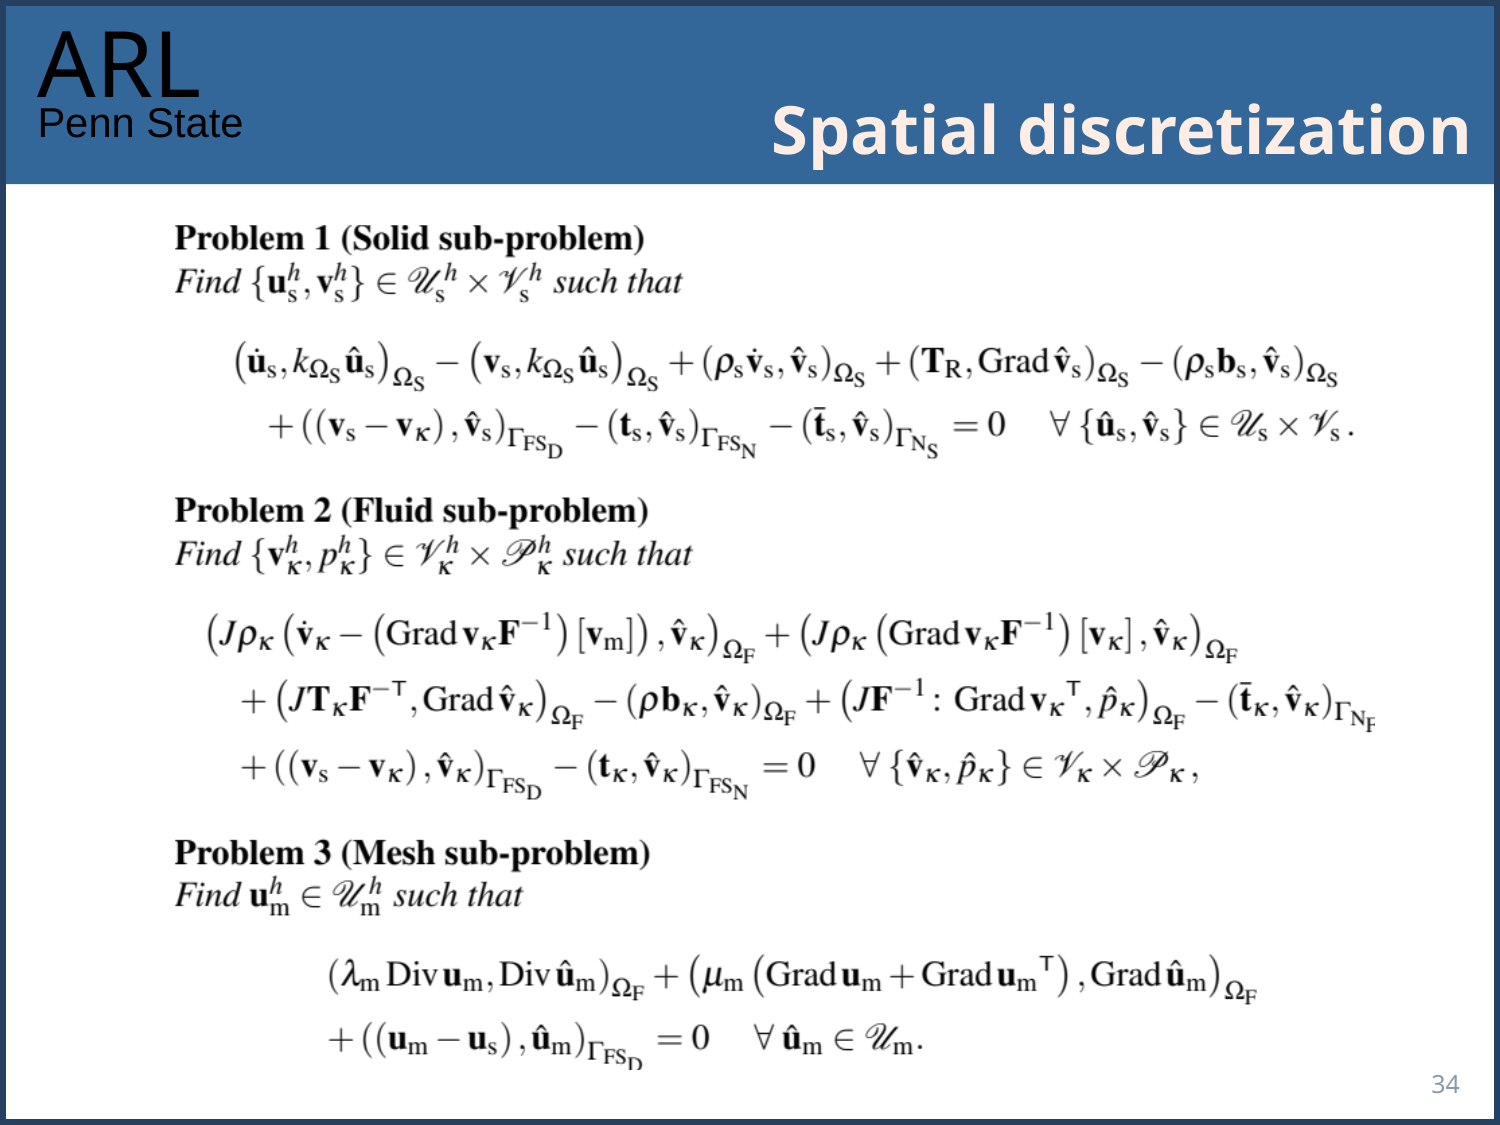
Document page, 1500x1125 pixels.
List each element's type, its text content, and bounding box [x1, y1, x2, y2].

title Spatial discretization [249, 12, 1488, 175]
slide_number 34 [1350, 1050, 1475, 1110]
picture [174, 224, 1376, 1070]
